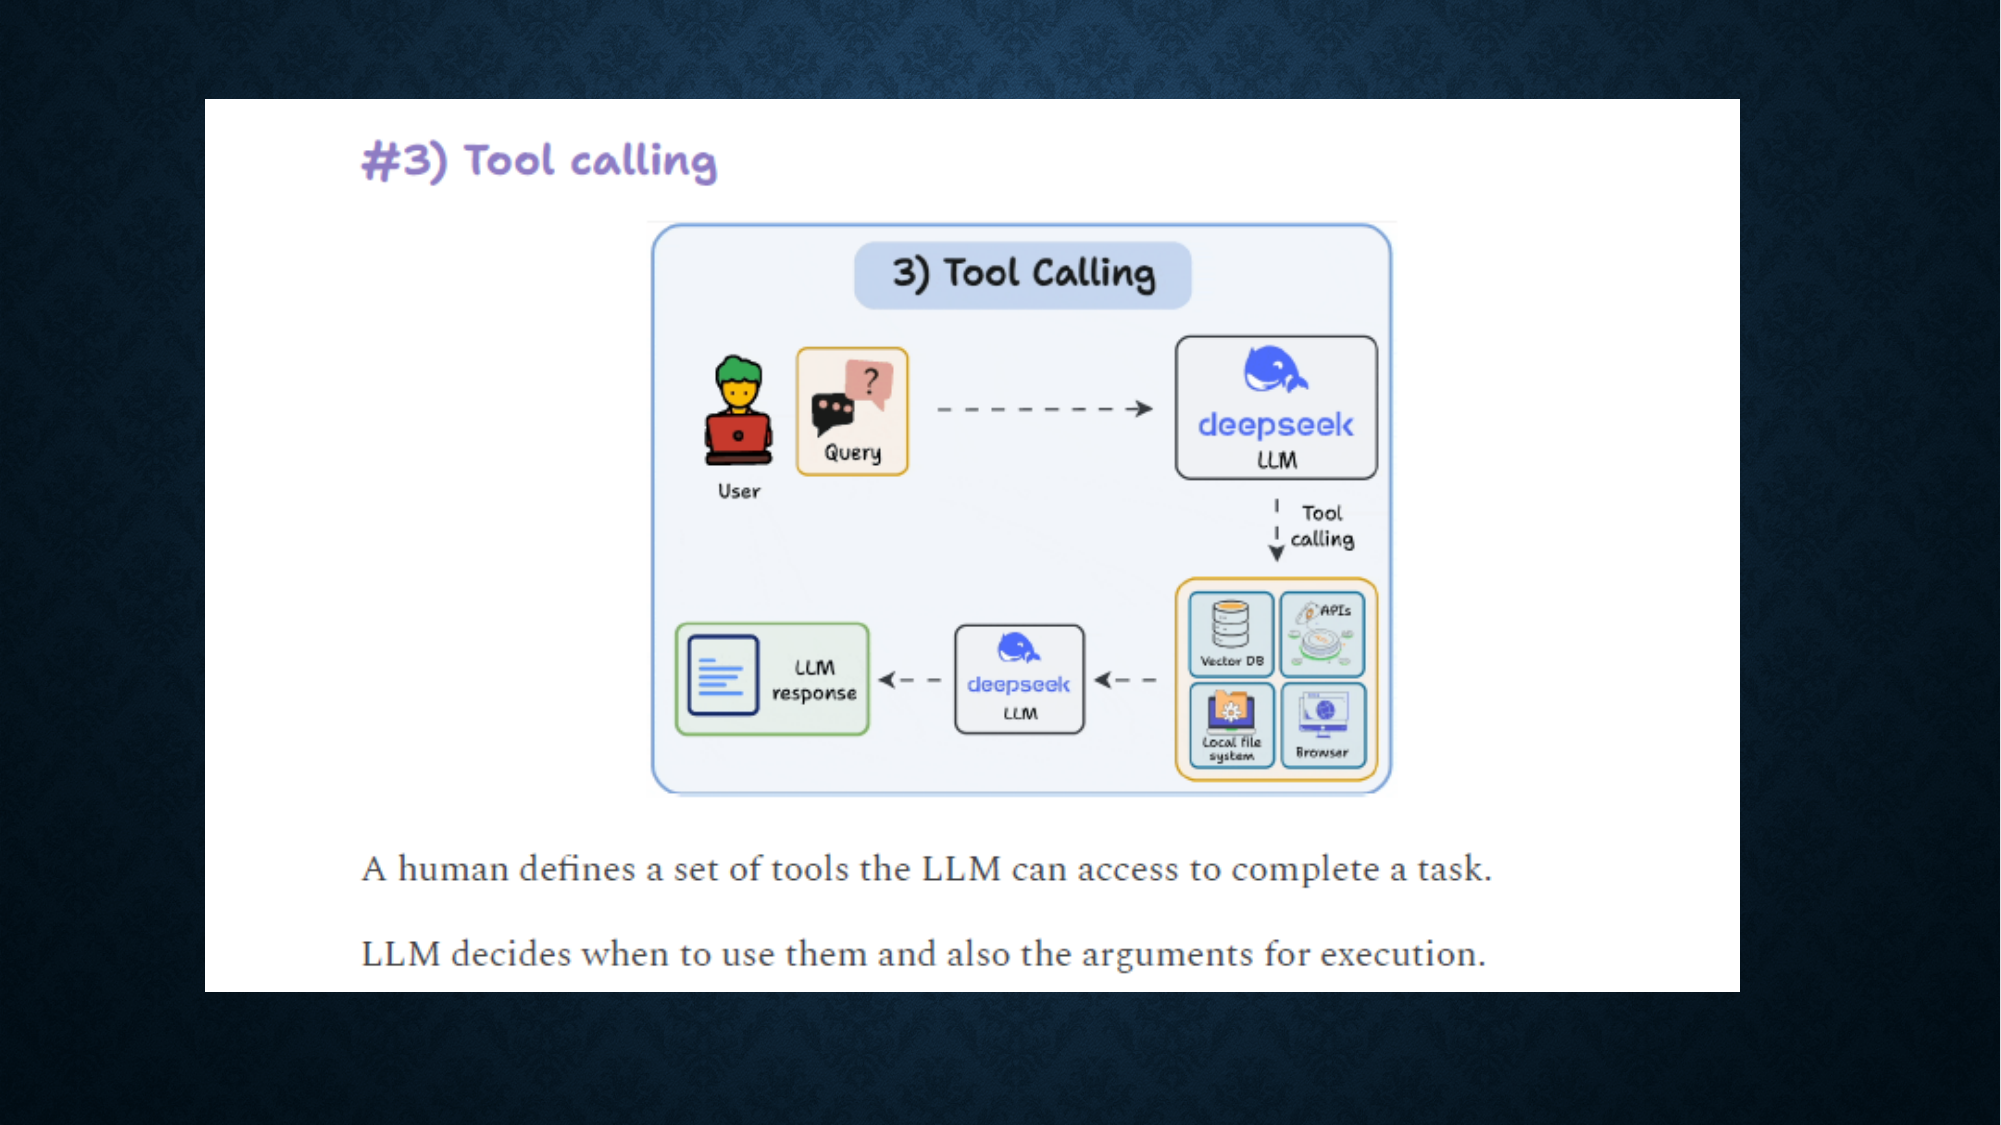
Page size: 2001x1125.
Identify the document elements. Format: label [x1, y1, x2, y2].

picture [204, 98, 1741, 992]
